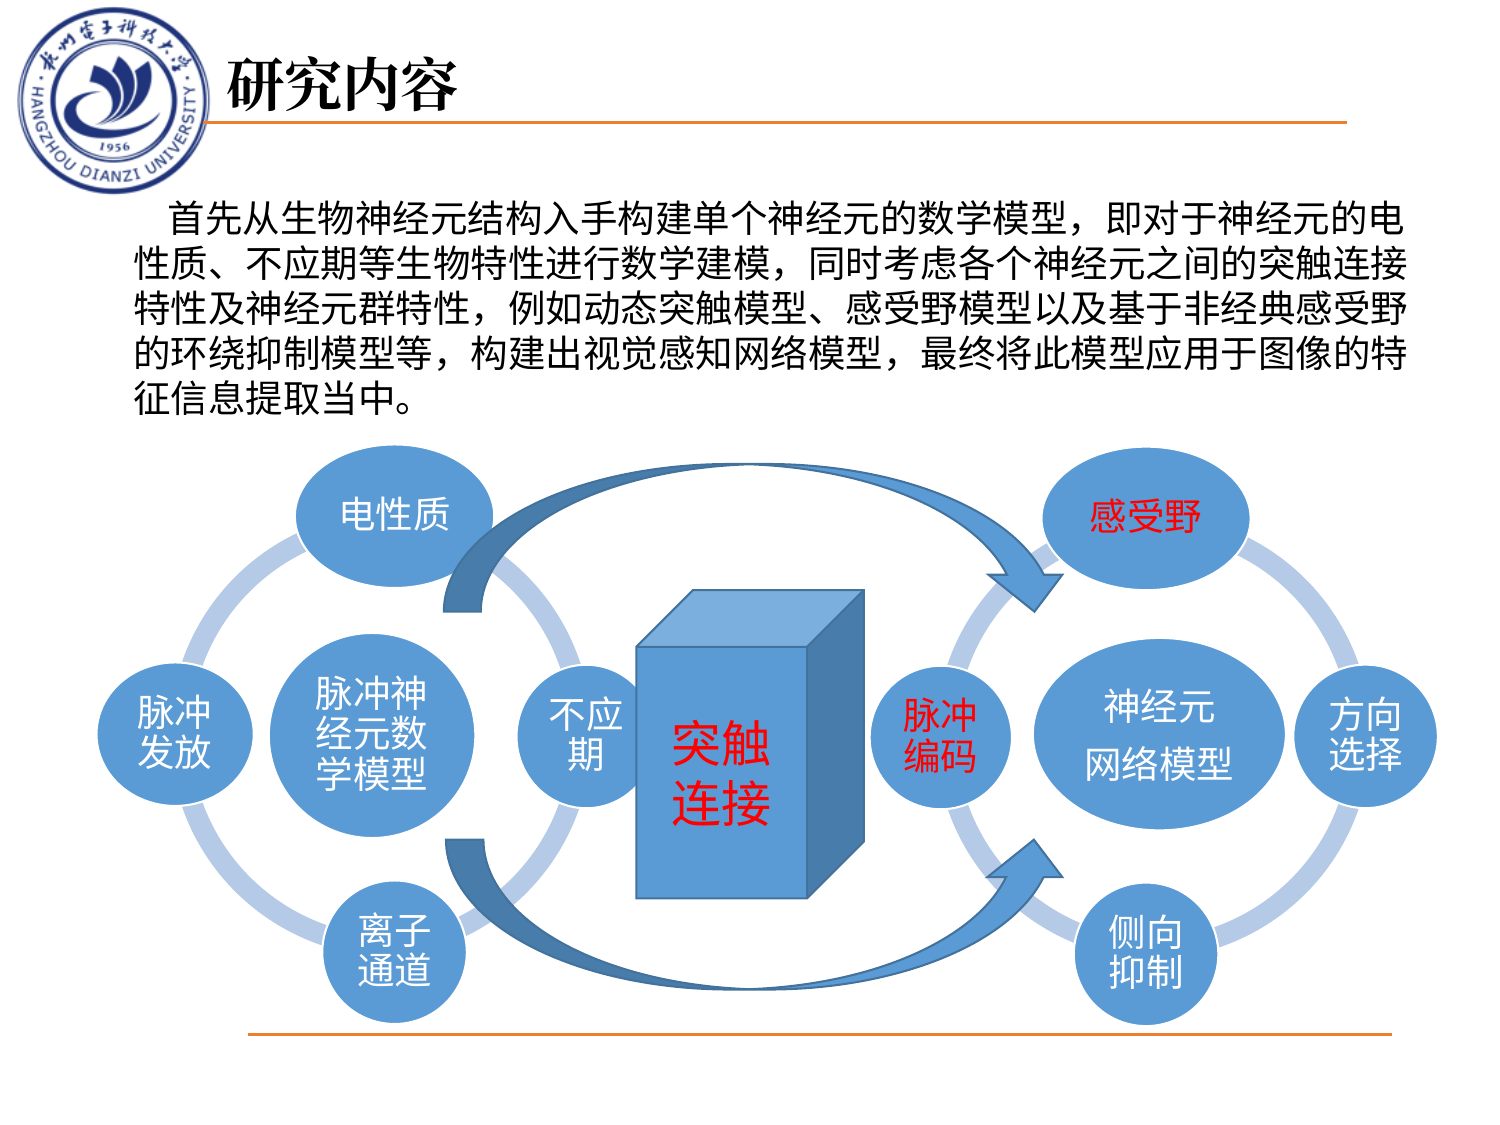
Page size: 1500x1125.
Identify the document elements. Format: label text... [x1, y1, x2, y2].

picture [5, 2, 229, 213]
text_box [0, 444, 1500, 1003]
text_box 研究内容 [229, 40, 1141, 121]
text_box 首先从生物神经元结构入手构建单个神经元的数学模型，即对于神经元的电性质、不应期等生物特性进行数学建模，同时考虑各个神经元之间的突触连接特性及神经元群特性，例如动态突触模型、感受野模型以及基于非经典感受野的环绕抑制模型等，构建出视觉感知网络模型，最终将此模型应用于图像的特征信息提取当中。 [118, 187, 1425, 428]
